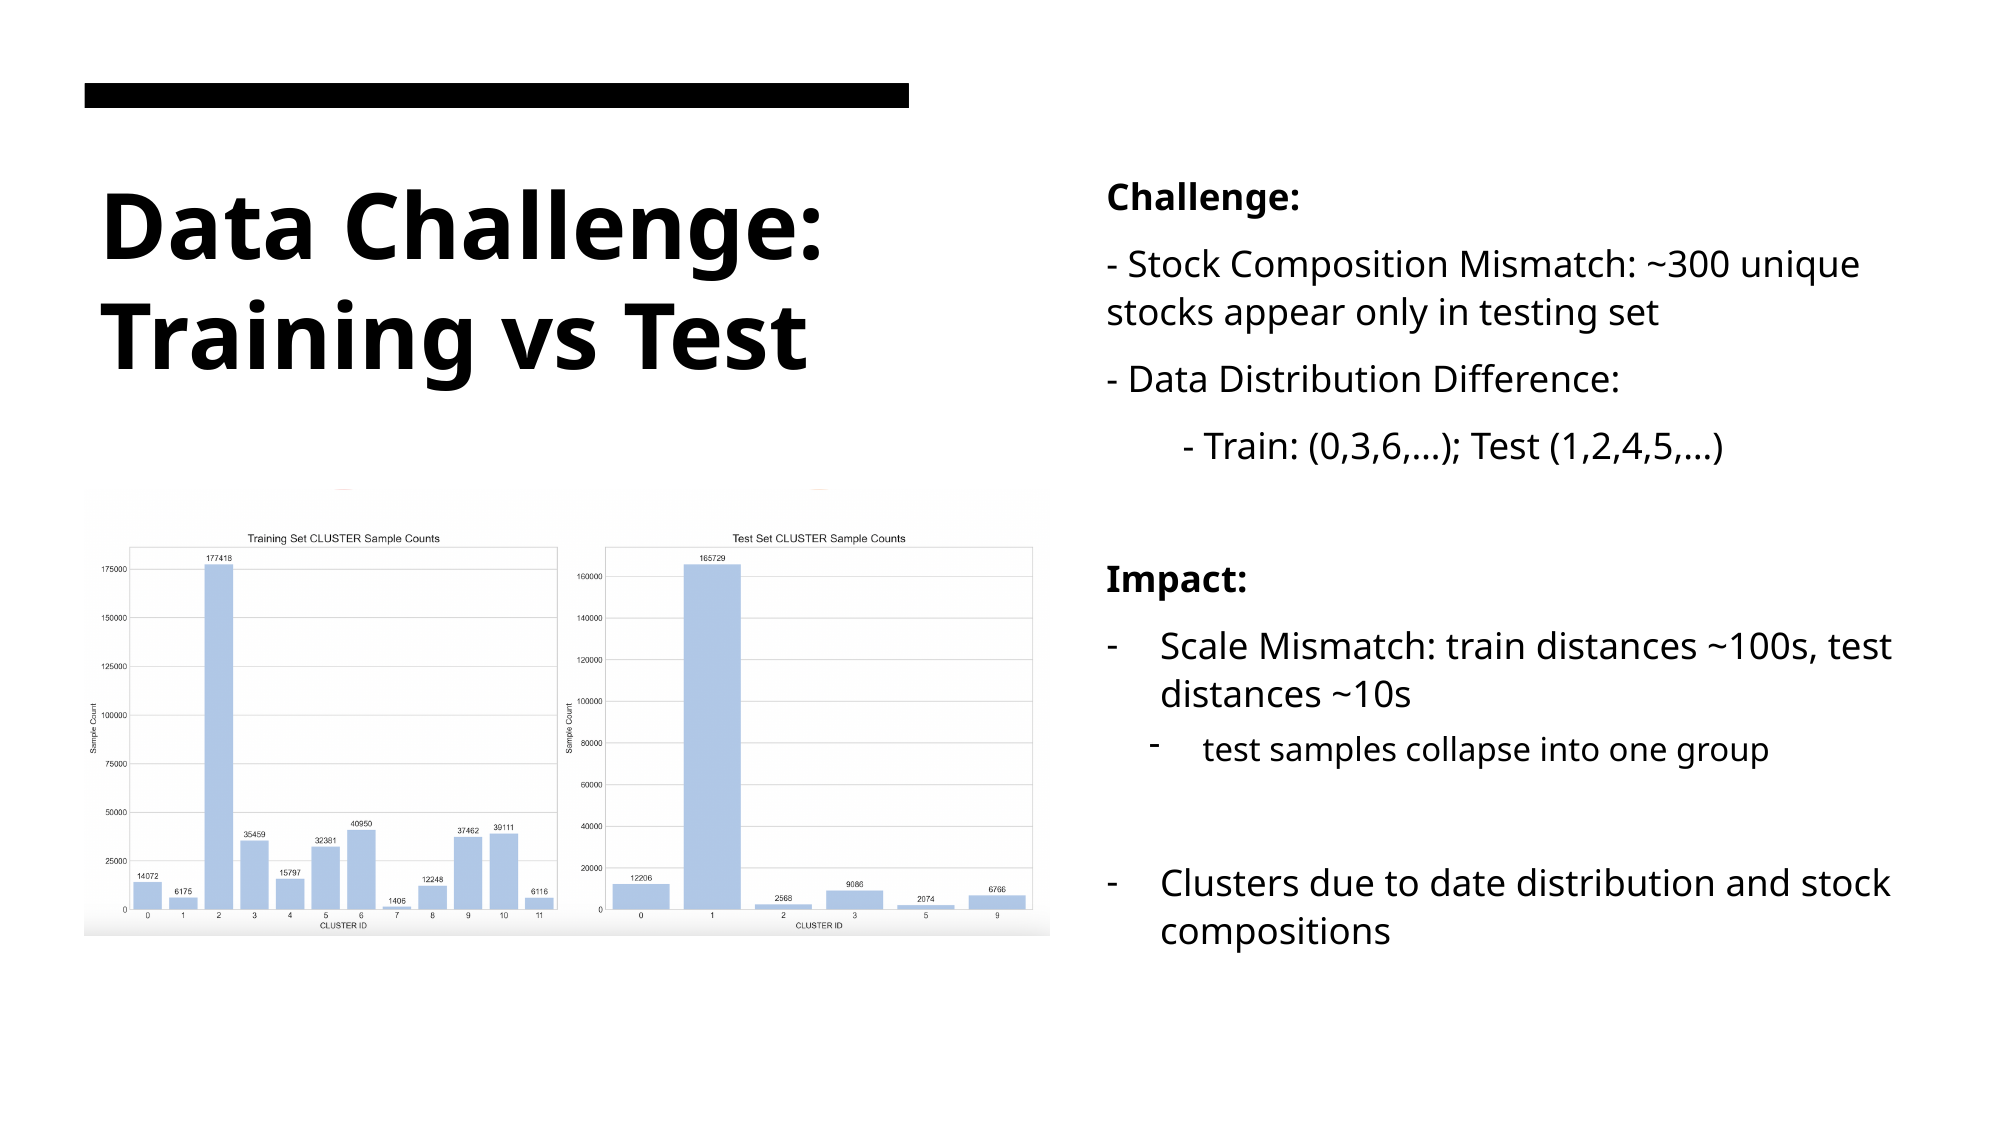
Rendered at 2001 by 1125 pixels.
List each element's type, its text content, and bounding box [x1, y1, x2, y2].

title Data Challenge: Training vs Test [84, 160, 909, 489]
list Challenge: - Stock Composition Mismatch: ~300 unique stocks appear only in testing set - Data Distribution Difference: - Train: (0,3,6,…); Test (1,2,4,5,…) Impact: Scale Mismatch: train distances ~100s, test distances ~10s test samples collapse into one group Clusters due to date distribution and stock compositions [1091, 161, 1915, 962]
picture [84, 489, 1050, 936]
